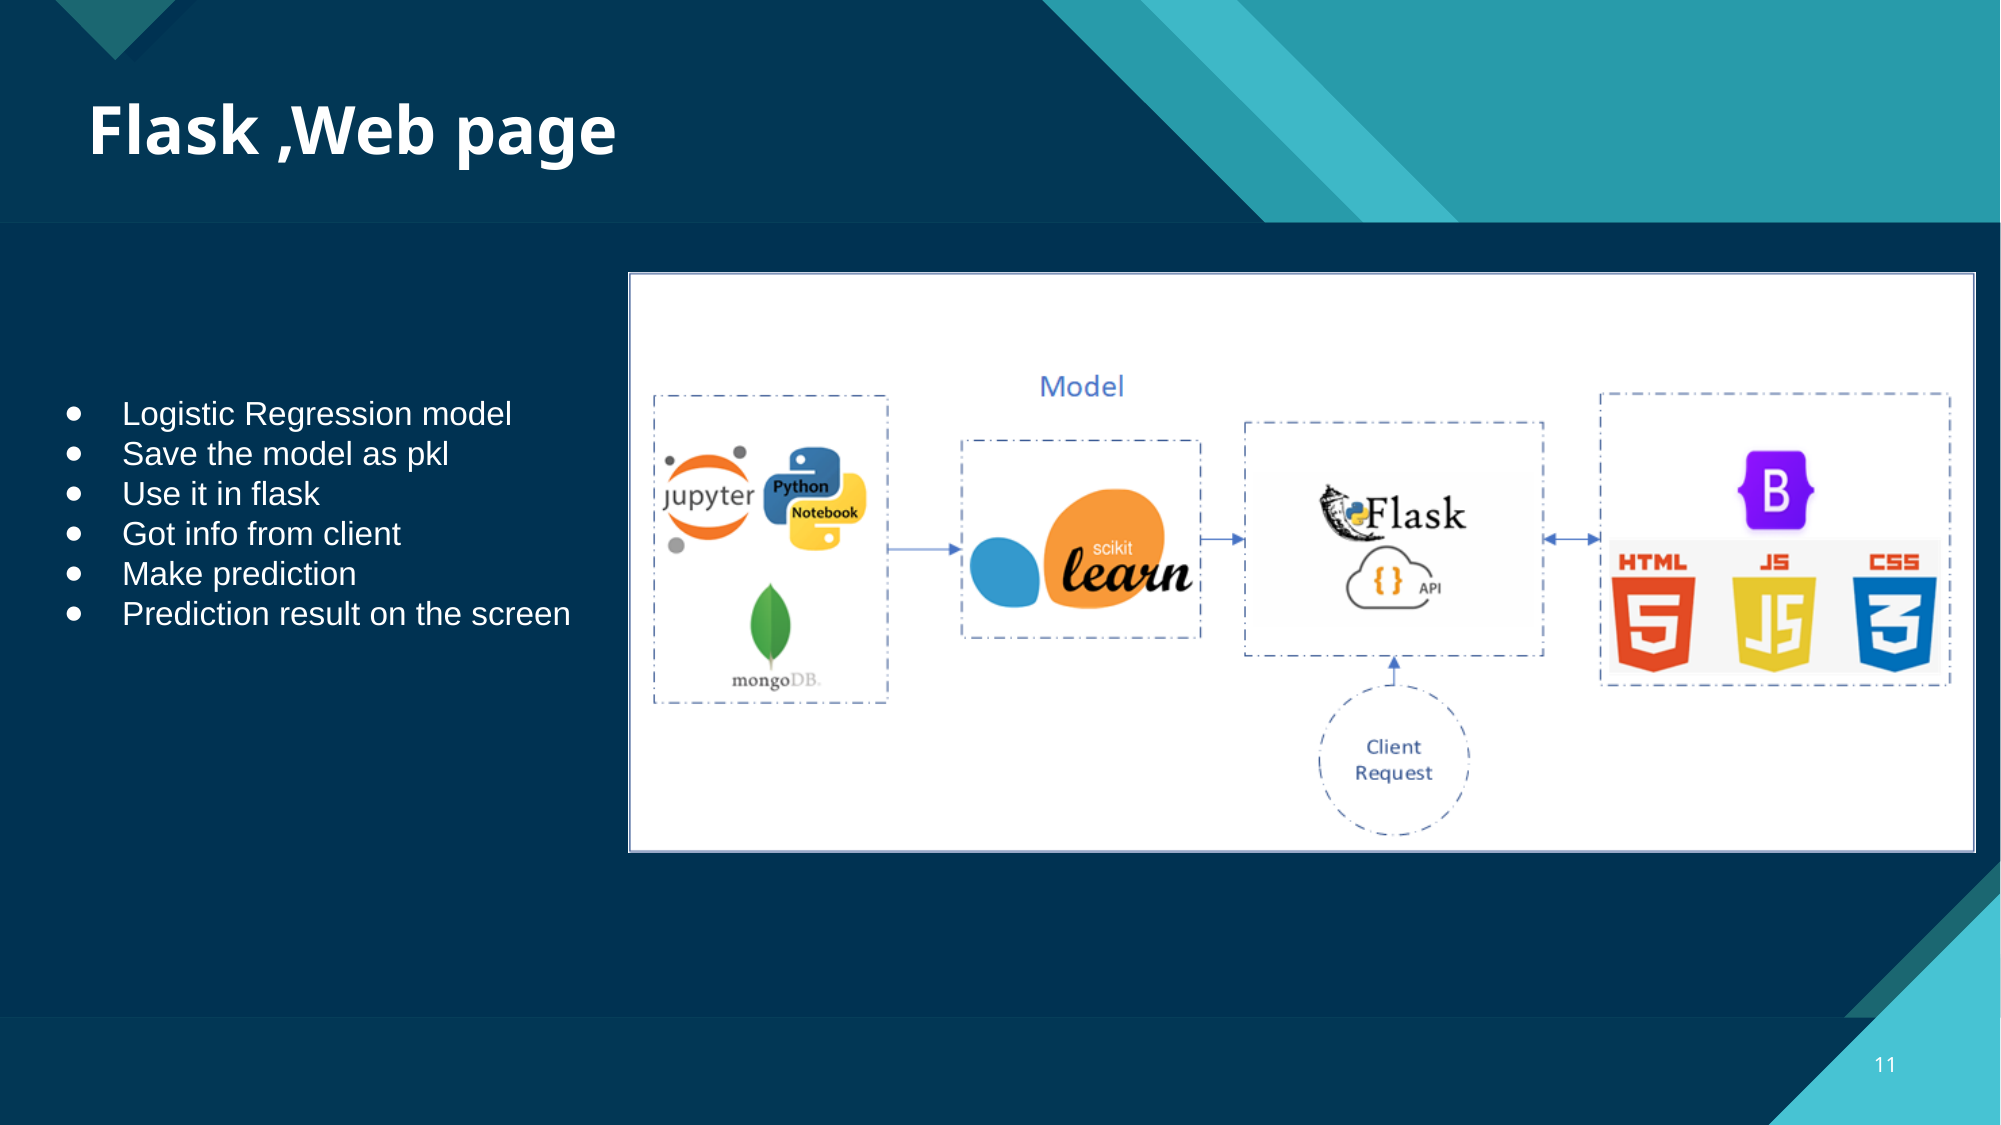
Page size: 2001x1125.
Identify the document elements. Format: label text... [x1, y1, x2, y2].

text_box Logistic Regression model Save the model as pkl Use it in flask Got info from client Make prediction Prediction result on the screen [32, 377, 623, 687]
picture [628, 272, 1977, 853]
slide_number ‹#› [1845, 1035, 1913, 1096]
title Flask ,Web page [72, 89, 1913, 292]
